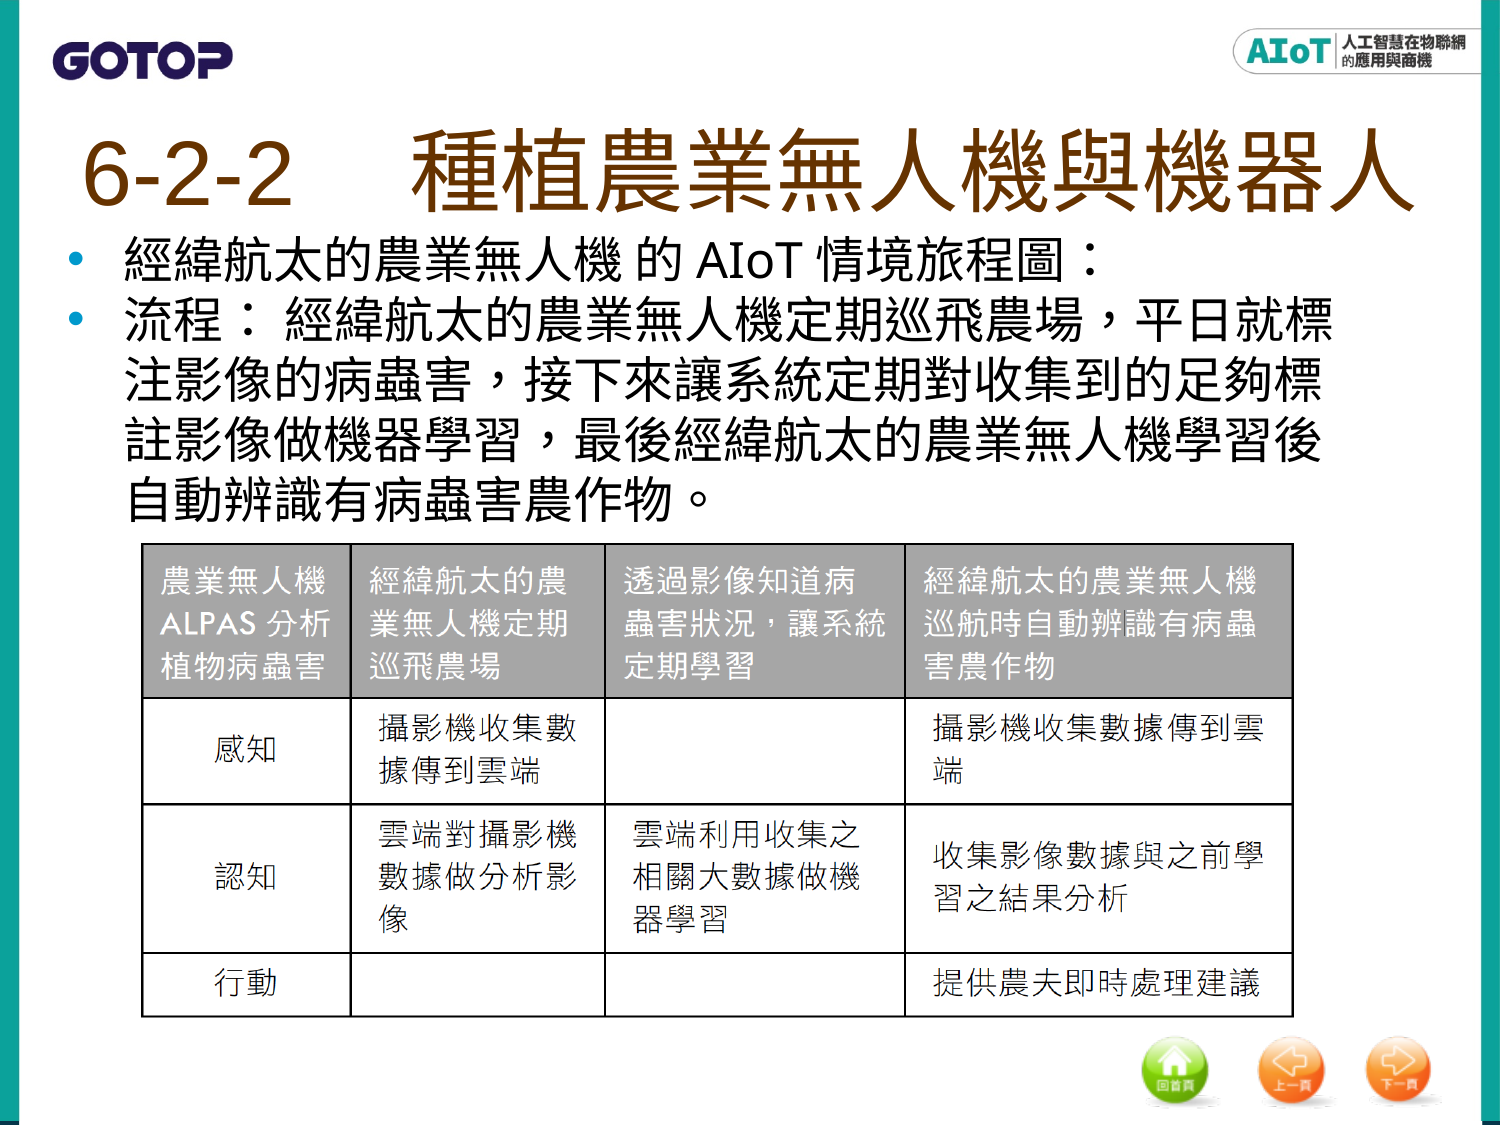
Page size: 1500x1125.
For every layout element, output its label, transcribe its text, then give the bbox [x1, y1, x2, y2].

picture [0, 275, 1500, 1125]
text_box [1136, 1029, 1442, 1113]
picture [0, 0, 1500, 62]
text_box 經緯航太的農業無人機 的AIoT情境旅程圖： 流程： 經緯航太的農業無人機定期巡飛農場，平日就標注影像的病蟲害，接下來讓系統定期對收集到的足夠標註影像做機器學習，最後經緯航太的農業無人機學習後自動辨識有病蟲害農作物。 [52, 220, 1360, 536]
title 6-2-2 種植農業無人機與機器人 [0, 62, 1500, 275]
